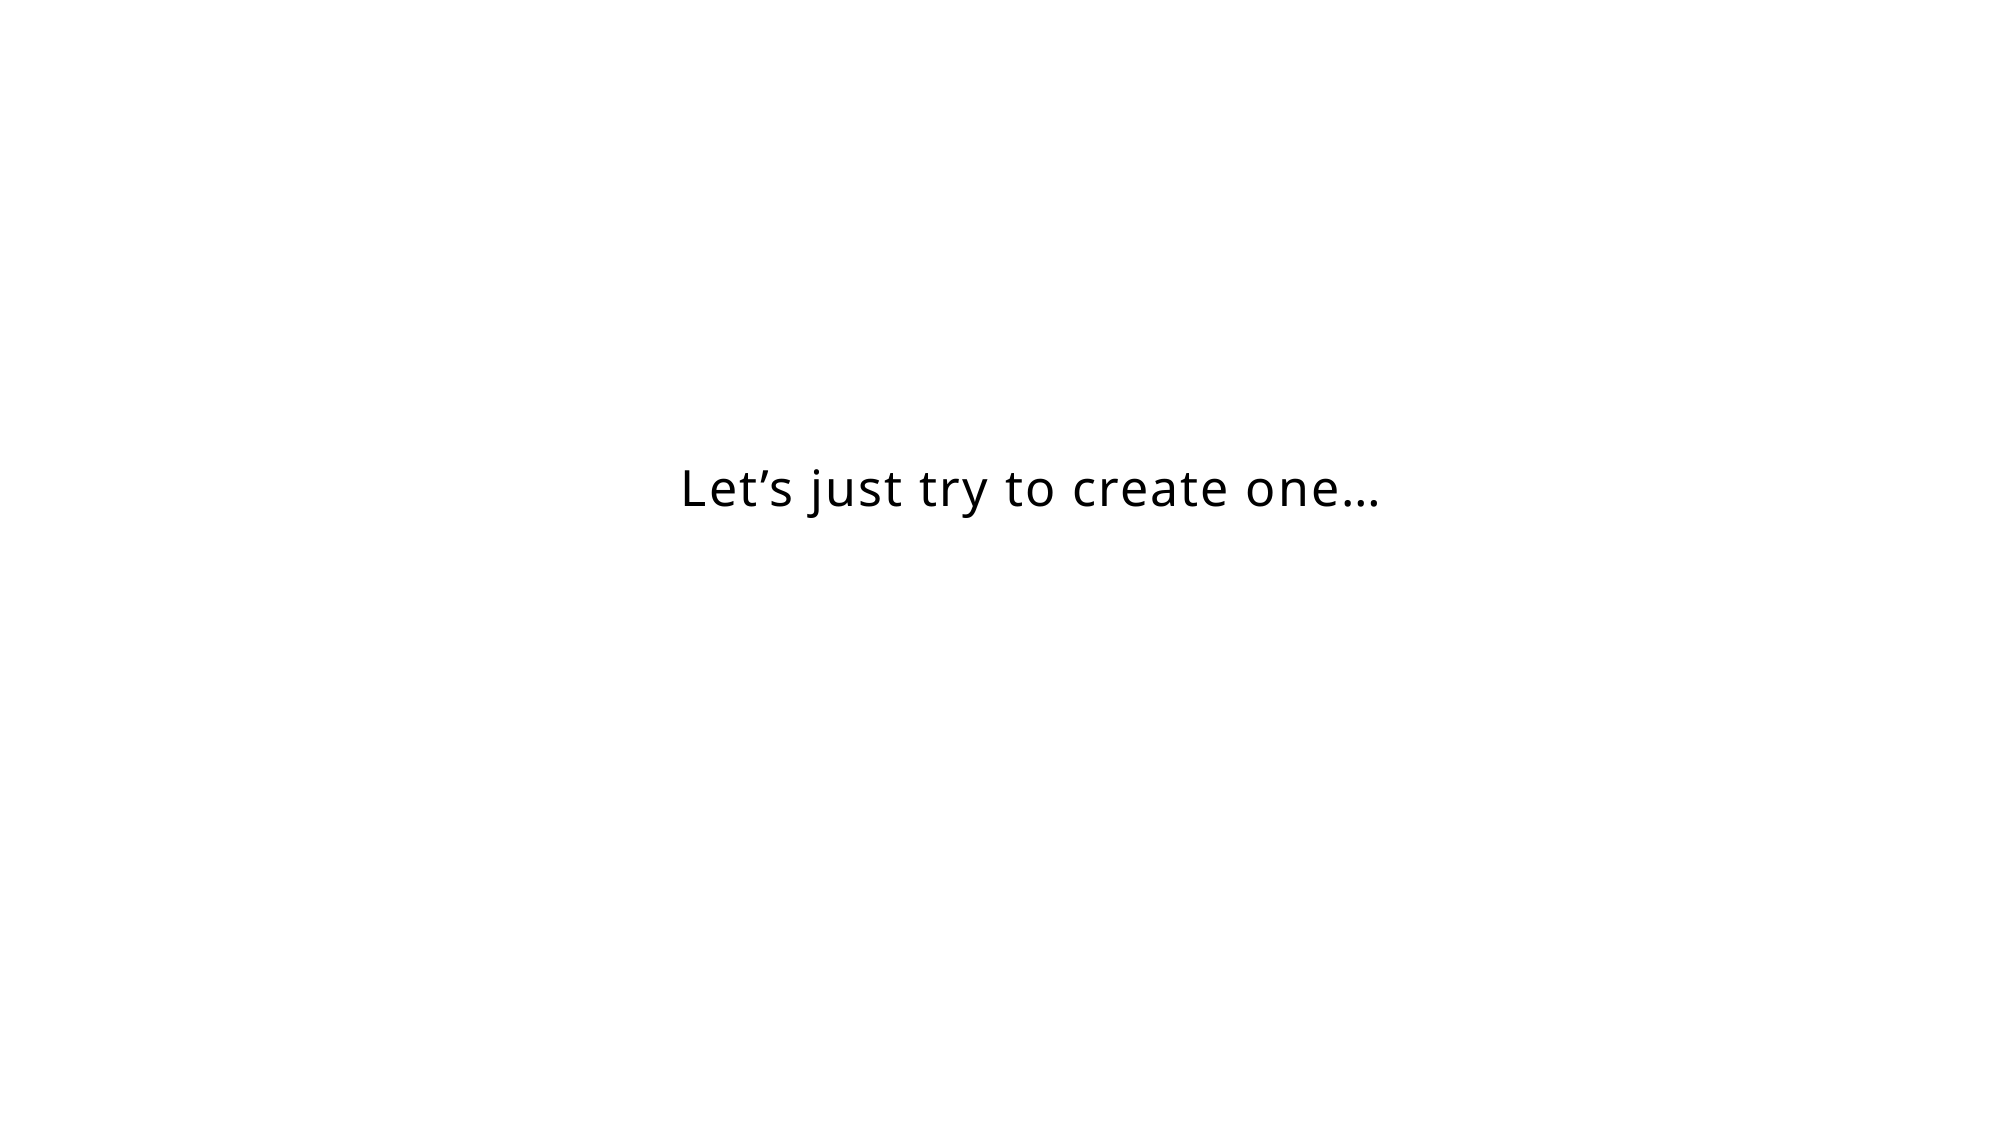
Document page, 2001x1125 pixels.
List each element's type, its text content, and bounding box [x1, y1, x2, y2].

text_box Let’s just try to create one… [220, 448, 1843, 524]
